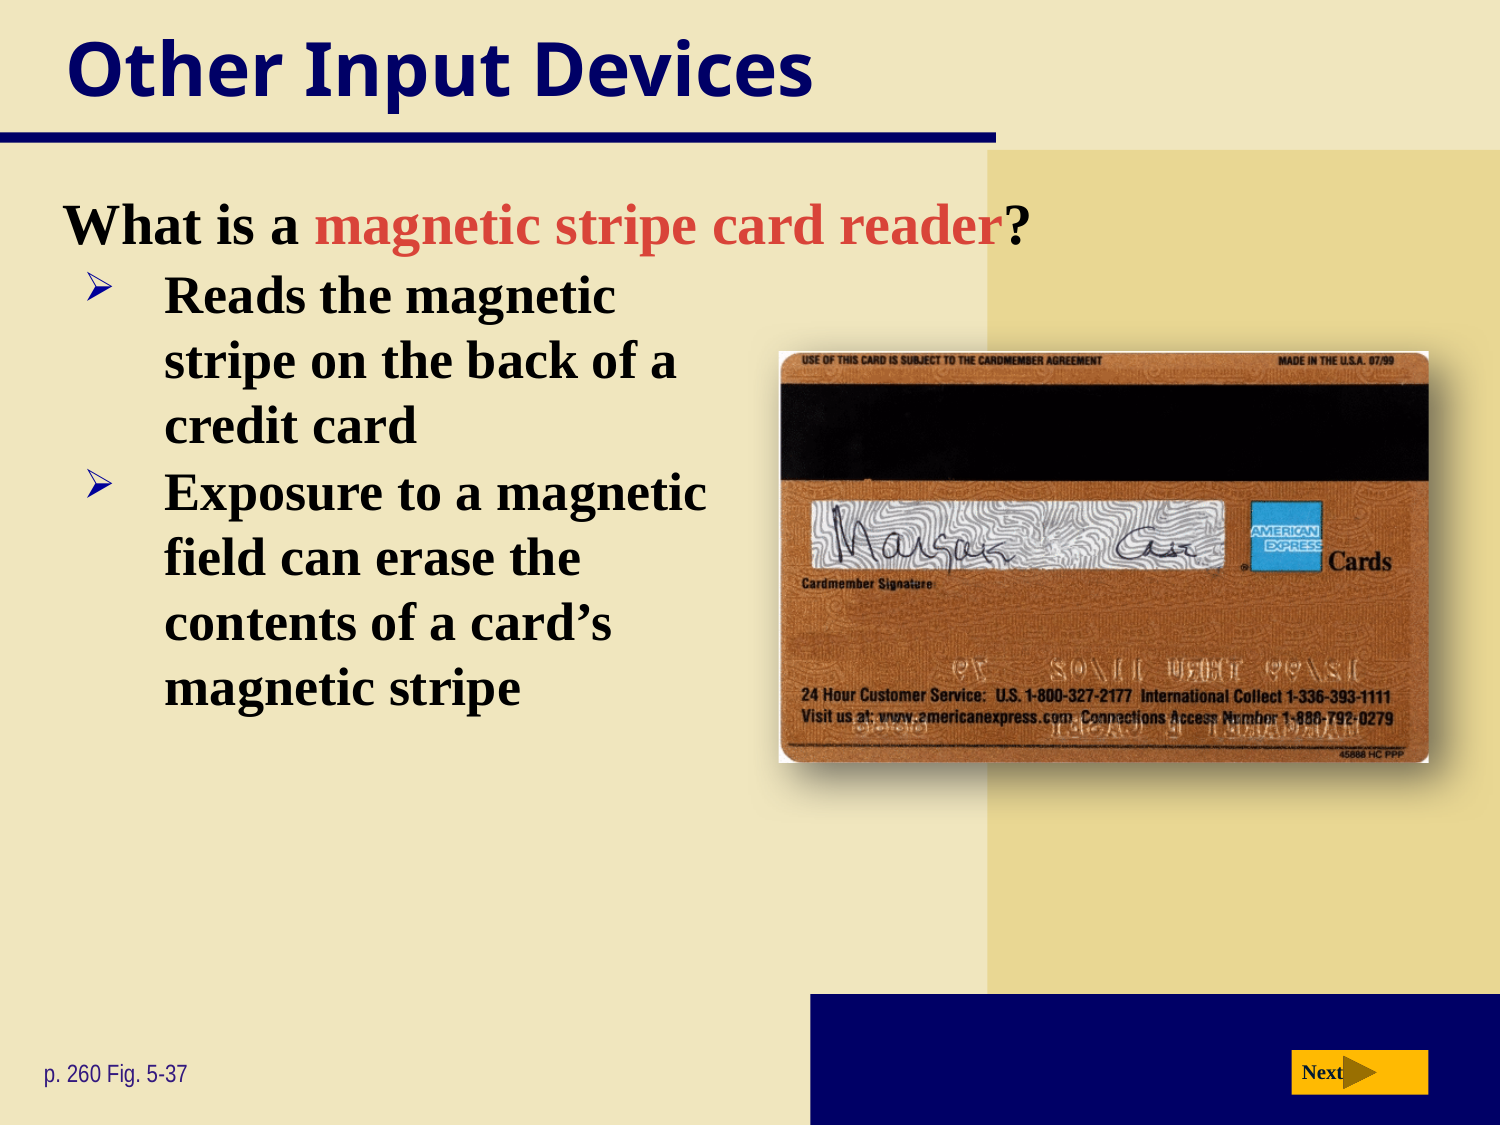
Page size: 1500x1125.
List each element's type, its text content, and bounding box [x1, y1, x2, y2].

text_box Reads the magnetic stripe on the back of a credit card Exposure to a magnetic field can erase the contents of a card’s magnetic stripe [49, 251, 739, 664]
list What is a magnetic stripe card reader? [47, 178, 1348, 298]
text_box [1286, 1049, 1429, 1095]
title Other Input Devices [49, 0, 1459, 133]
picture [778, 350, 1429, 763]
text_box p. 260 Fig. 5-37 [29, 1050, 284, 1095]
